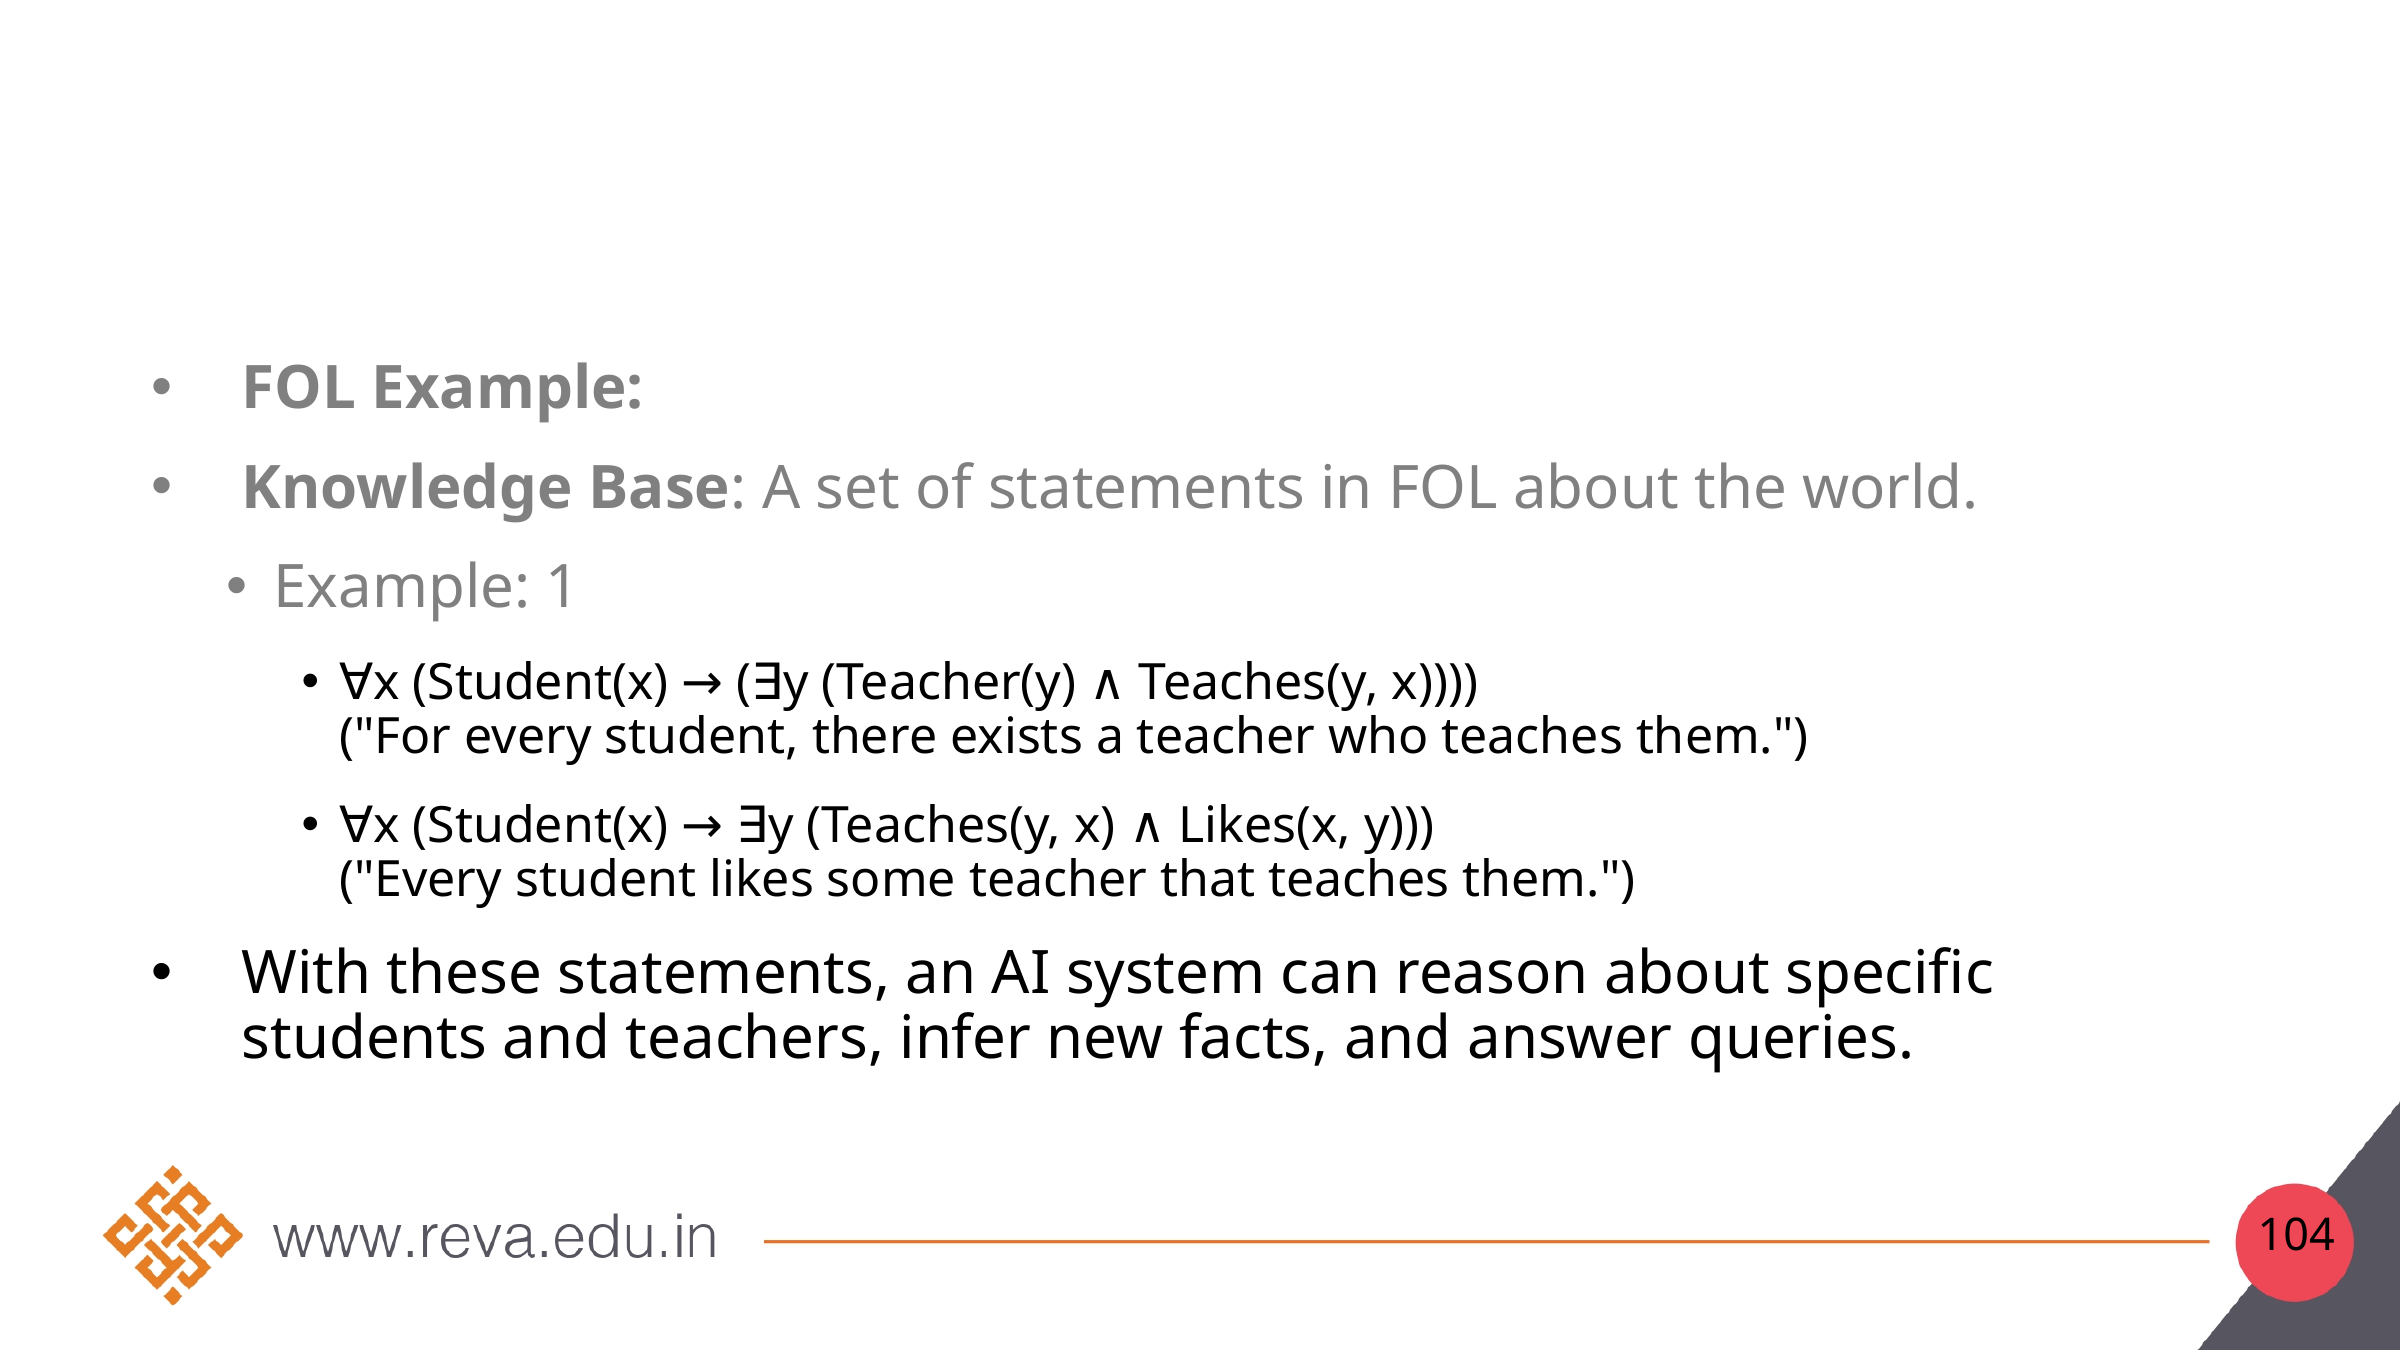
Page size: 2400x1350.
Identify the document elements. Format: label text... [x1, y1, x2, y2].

slide_number 104 [2237, 1200, 2355, 1272]
picture [0, 0, 2400, 1350]
list FOL Example: Knowledge Base: A set of statements in FOL about the world. Example: 1 ∀x (Student(x) → (∃y (Teacher(y) ∧ Teaches(y, x)))) ("For every student, there exists a teacher who teaches them.") ∀x (Student(x) → ∃y (Teaches(y, x) ∧ Likes(x, y))) ("Every student likes some teacher that teaches them.") With these statements, an AI system can reason about specific students and teachers, infer new facts, and answer queries. [136, 349, 2264, 1200]
